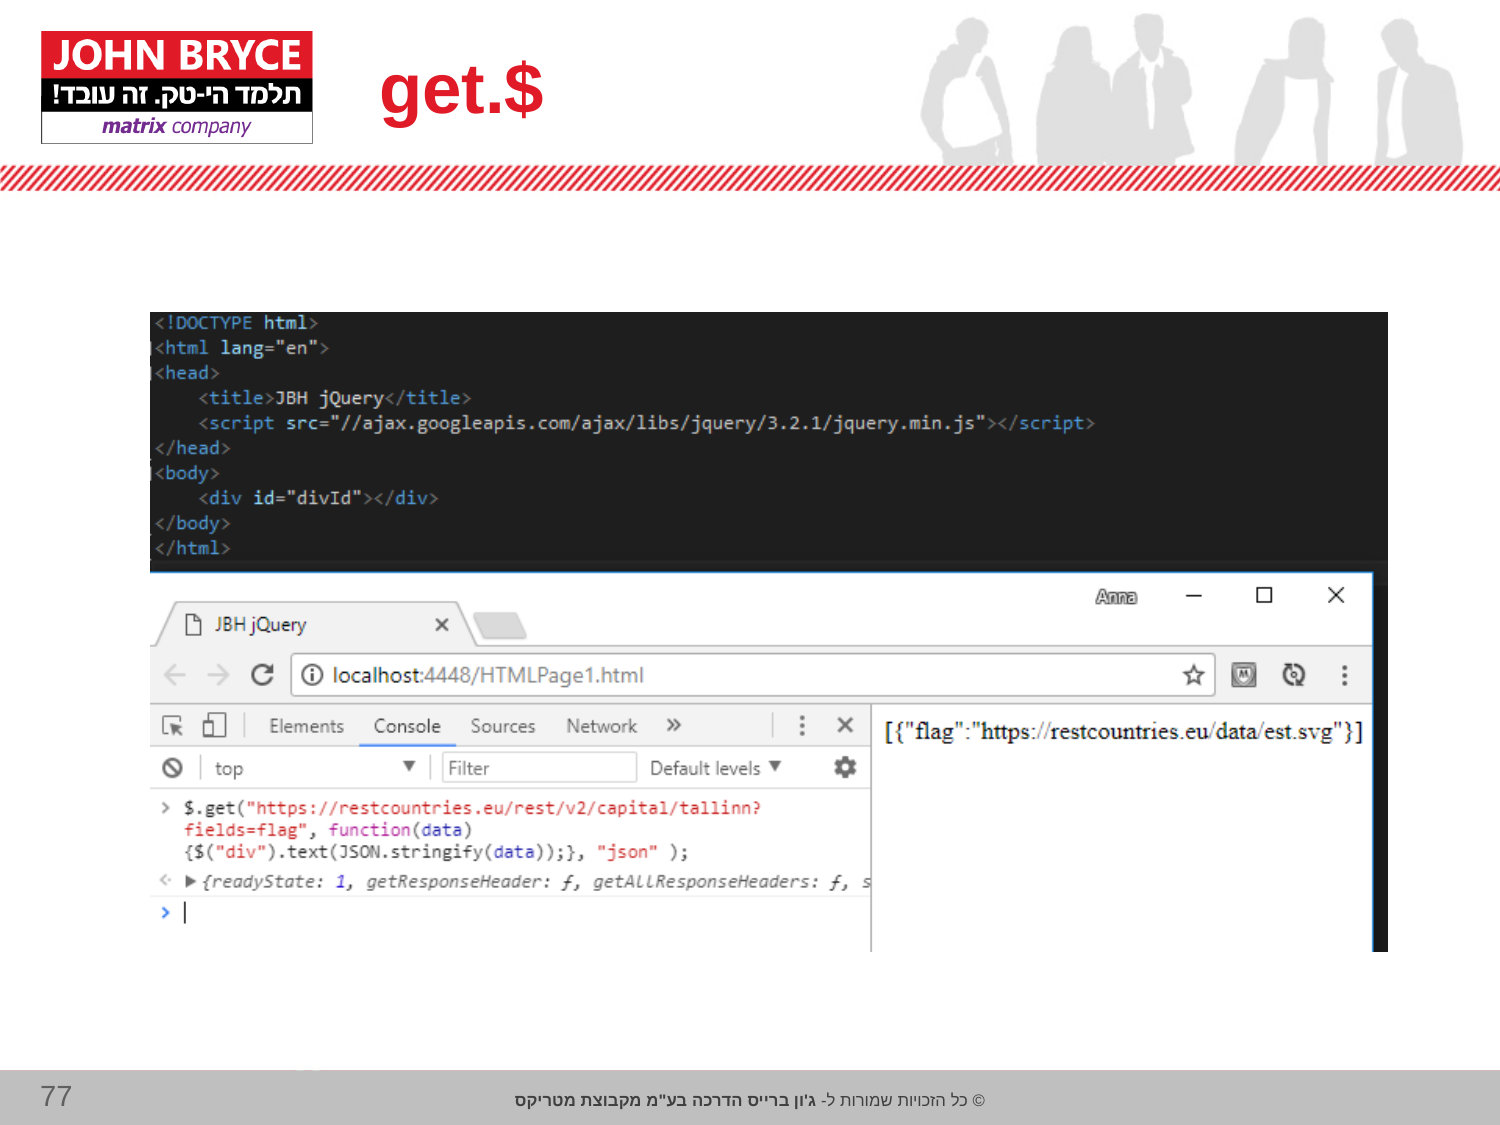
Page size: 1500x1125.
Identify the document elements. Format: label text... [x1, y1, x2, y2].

title $.get [364, 21, 1483, 149]
picture [0, 0, 1500, 1070]
